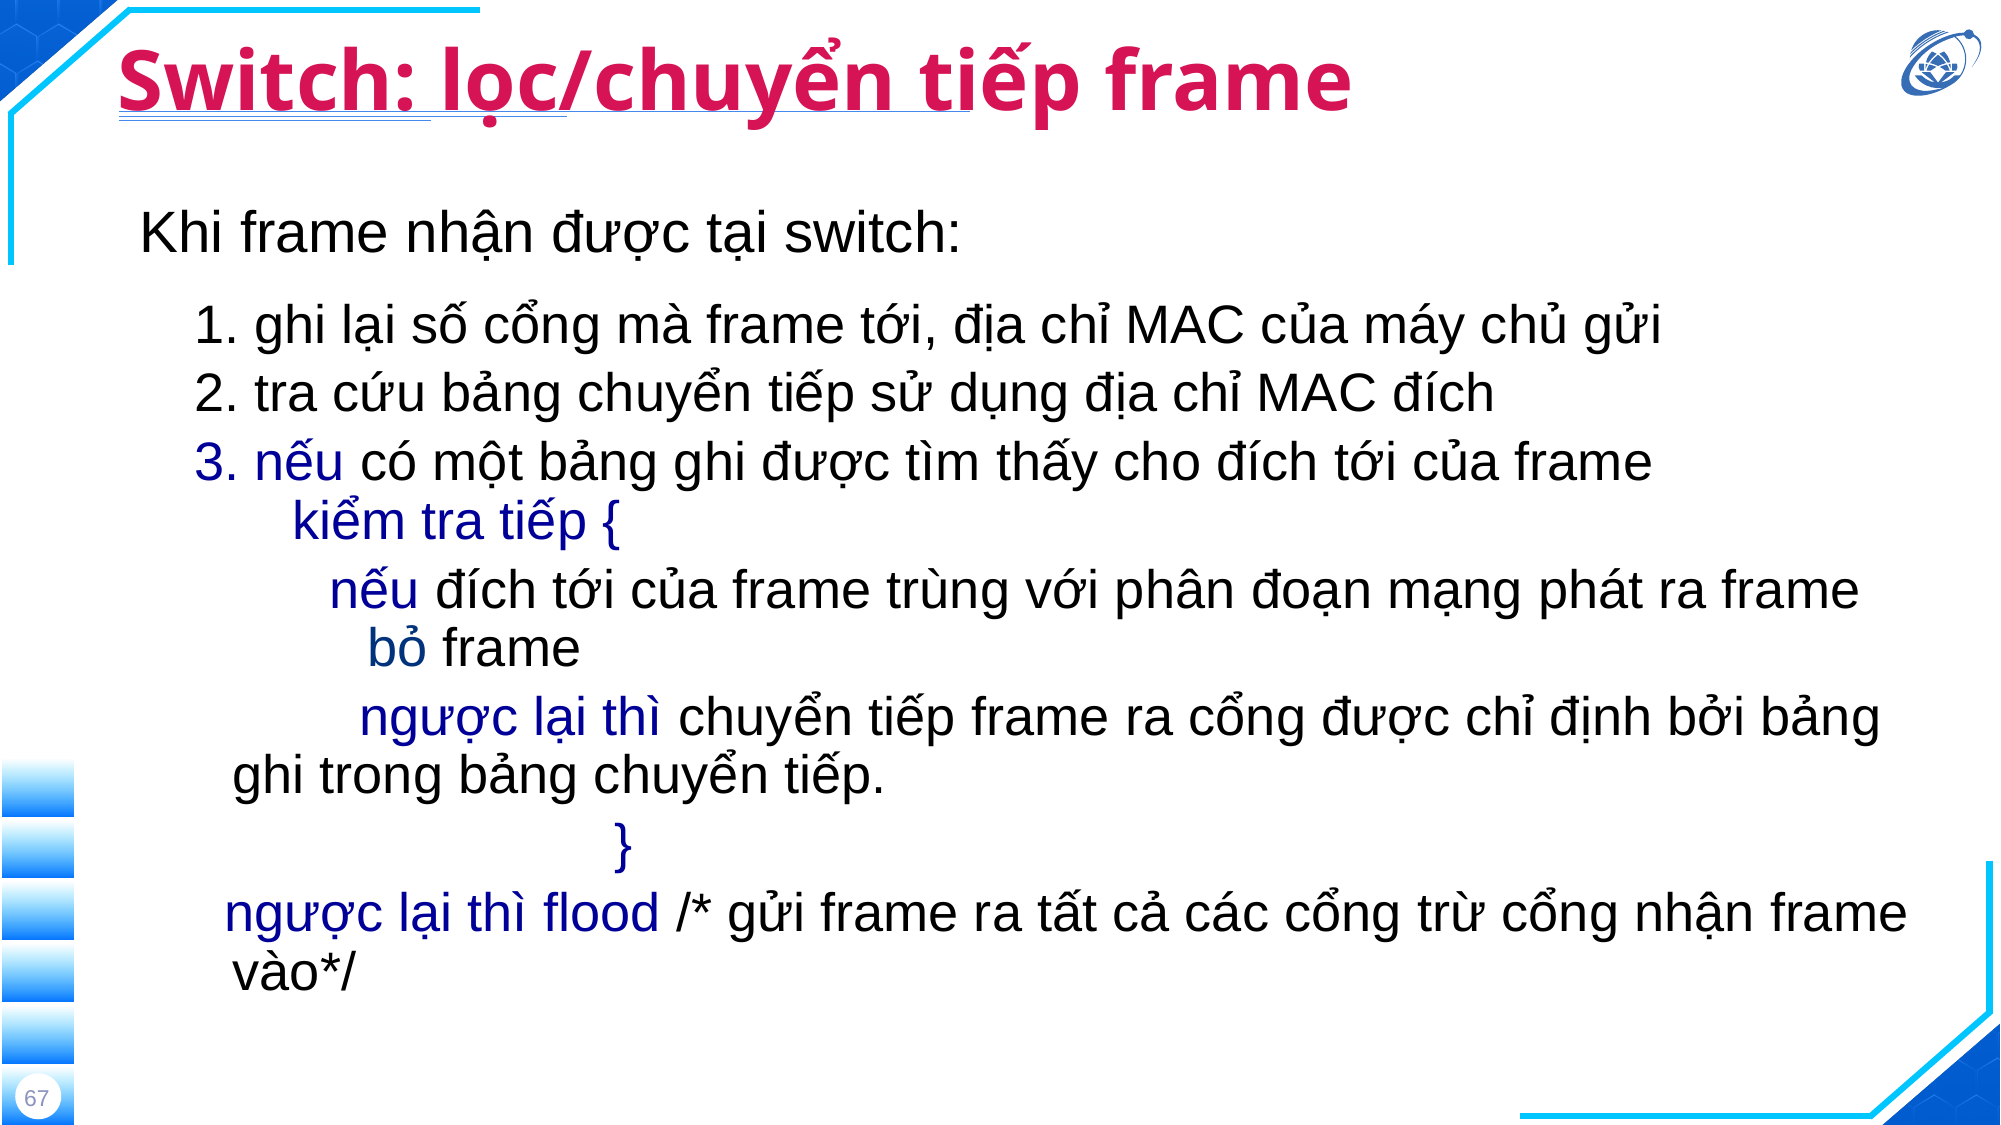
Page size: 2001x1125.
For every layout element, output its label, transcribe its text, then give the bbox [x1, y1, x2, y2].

title Switch: lọc/chuyển tiếp frame [117, 28, 1863, 106]
text_box Khi frame nhận được tại switch: 1. ghi lại số cổng mà frame tới, địa chỉ MAC của máy chủ gửi 2. tra cứu bảng chuyển tiếp sử dụng địa chỉ MAC đích 3. nếu có một bảng ghi được tìm thấy cho đích tới của frame kiểm tra tiếp { nếu đích tới của frame trùng với phân đoạn mạng phát ra frame bỏ frame ngược lại thì chuyển tiếp frame ra cổng được chỉ định bởi bảng ghi trong bảng chuyển tiếp. } ngược lại thì flood /* gửi frame ra tất cả các cổng trừ cổng nhận frame vào*/ [103, 194, 1940, 1050]
slide_number 67 [0, 1073, 117, 1122]
